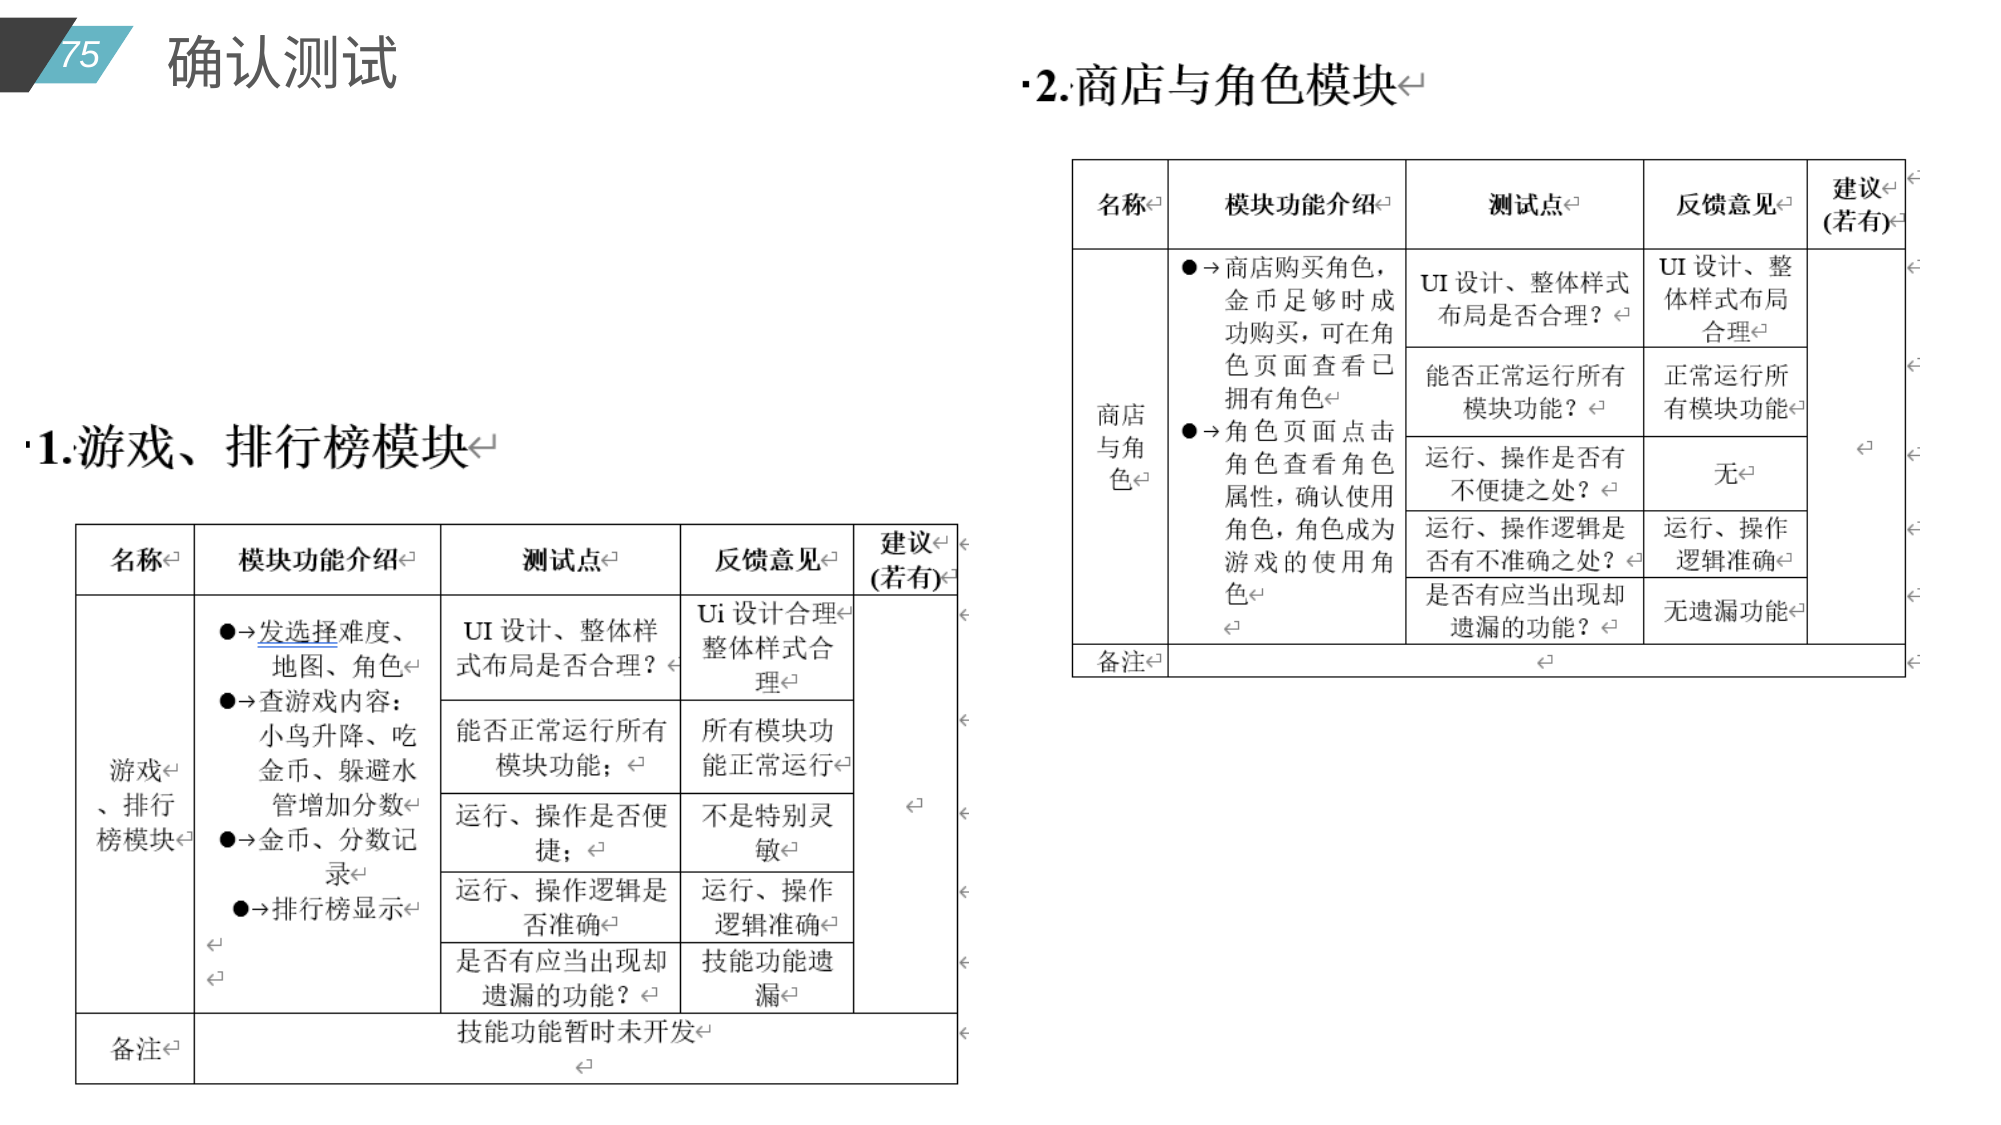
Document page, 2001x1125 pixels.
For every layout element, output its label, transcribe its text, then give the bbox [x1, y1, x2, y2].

text_box 确认测试 [151, 18, 414, 104]
picture [999, 61, 1920, 684]
picture [26, 420, 969, 1094]
